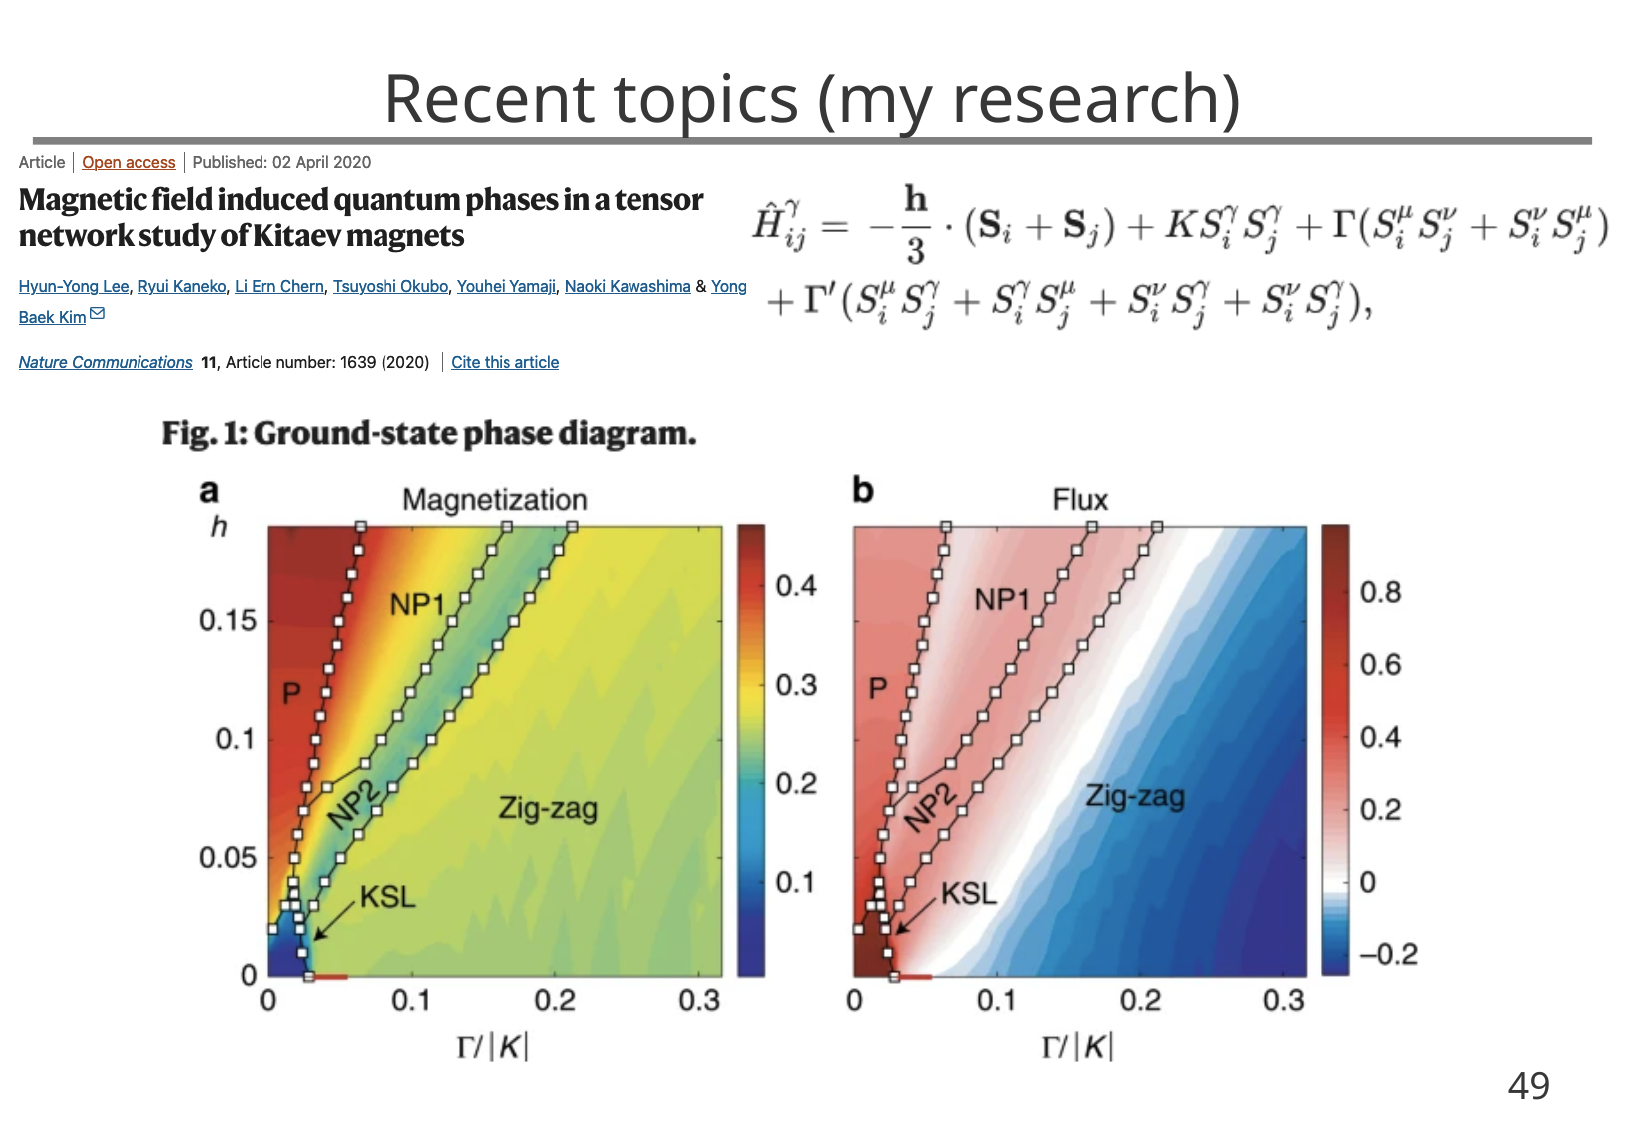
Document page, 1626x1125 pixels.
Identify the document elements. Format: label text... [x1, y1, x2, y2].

slide_number 49 [1462, 1054, 1597, 1107]
picture [746, 175, 1625, 358]
picture [156, 402, 1432, 1078]
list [15, 148, 754, 384]
title Recent topics (my research) [44, 48, 1581, 130]
